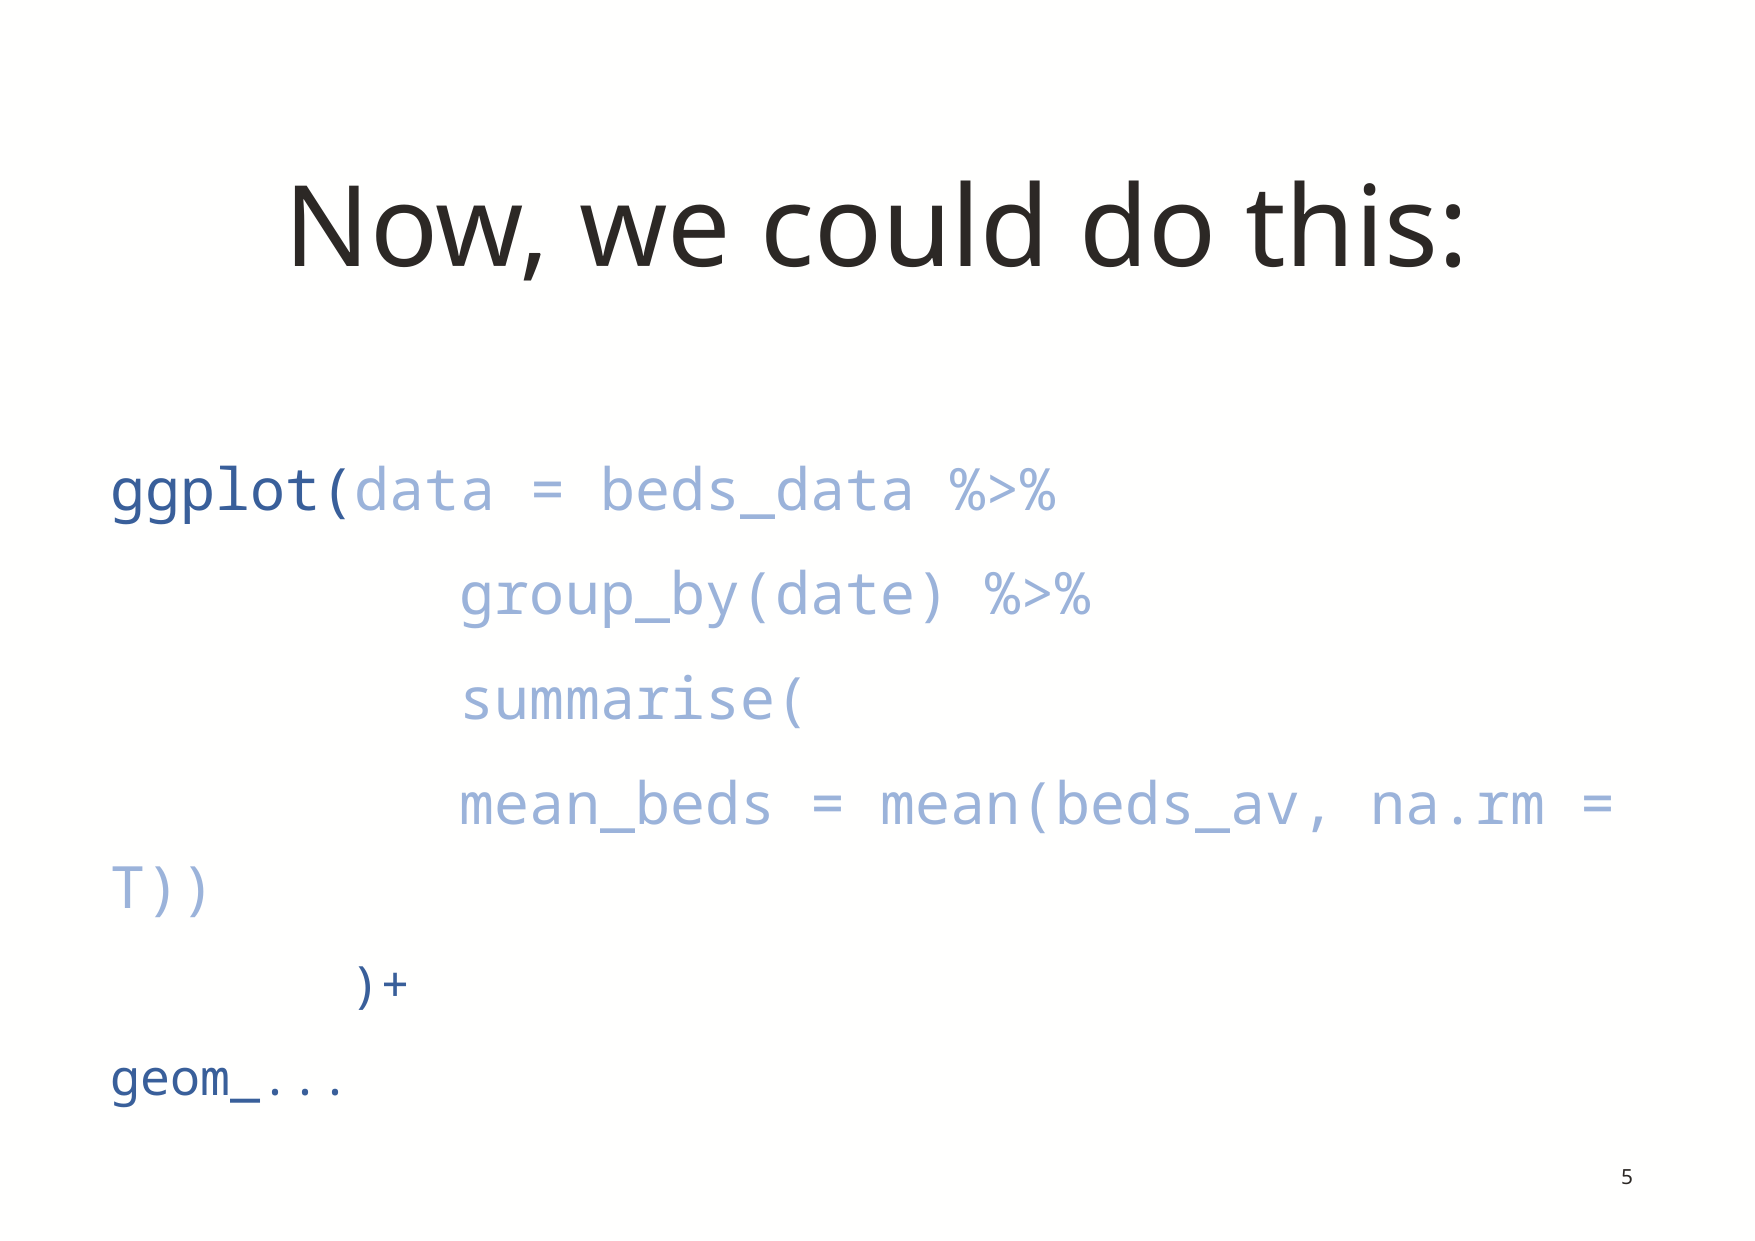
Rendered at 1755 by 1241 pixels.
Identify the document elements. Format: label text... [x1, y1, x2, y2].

title Now, we could do this: [109, 182, 1645, 301]
slide_number 5 [1526, 1151, 1645, 1211]
list ggplot(data = beds_data %>% group_by(date) %>% summarise( mean_beds = mean(beds_av, na.rm = T)) )+ geom_... [38, 335, 1722, 1152]
